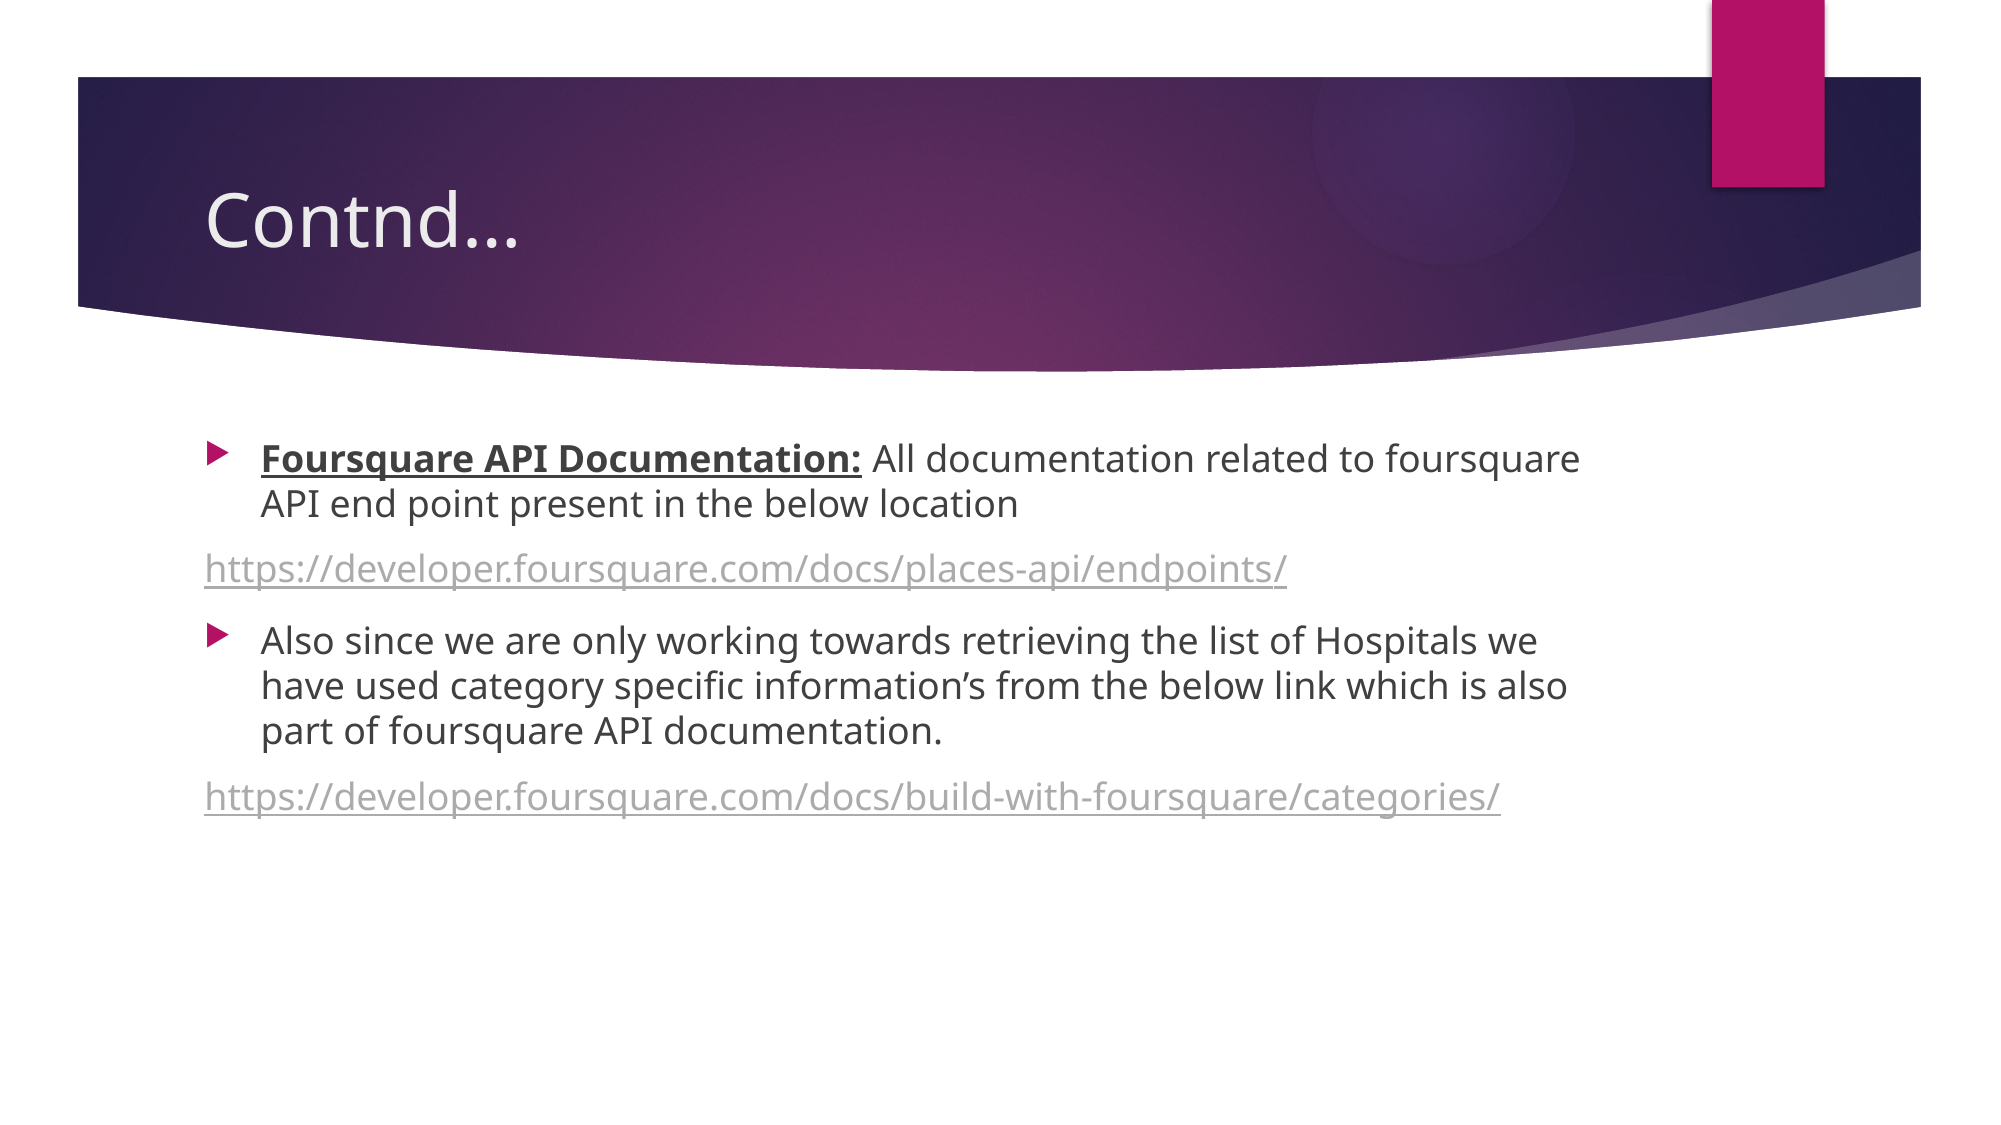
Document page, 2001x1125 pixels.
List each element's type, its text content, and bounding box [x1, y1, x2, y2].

list Foursquare API Documentation: All documentation related to foursquare API end point present in the below location https://developer.foursquare.com/docs/places-api/endpoints/ Also since we are only working towards retrieving the list of Hospitals we have used category specific information’s from the below link which is also part of foursquare API documentation. https://developer.foursquare.com/docs/build-with-foursquare/categories/ [189, 427, 1638, 988]
title Contnd… [189, 159, 1627, 276]
